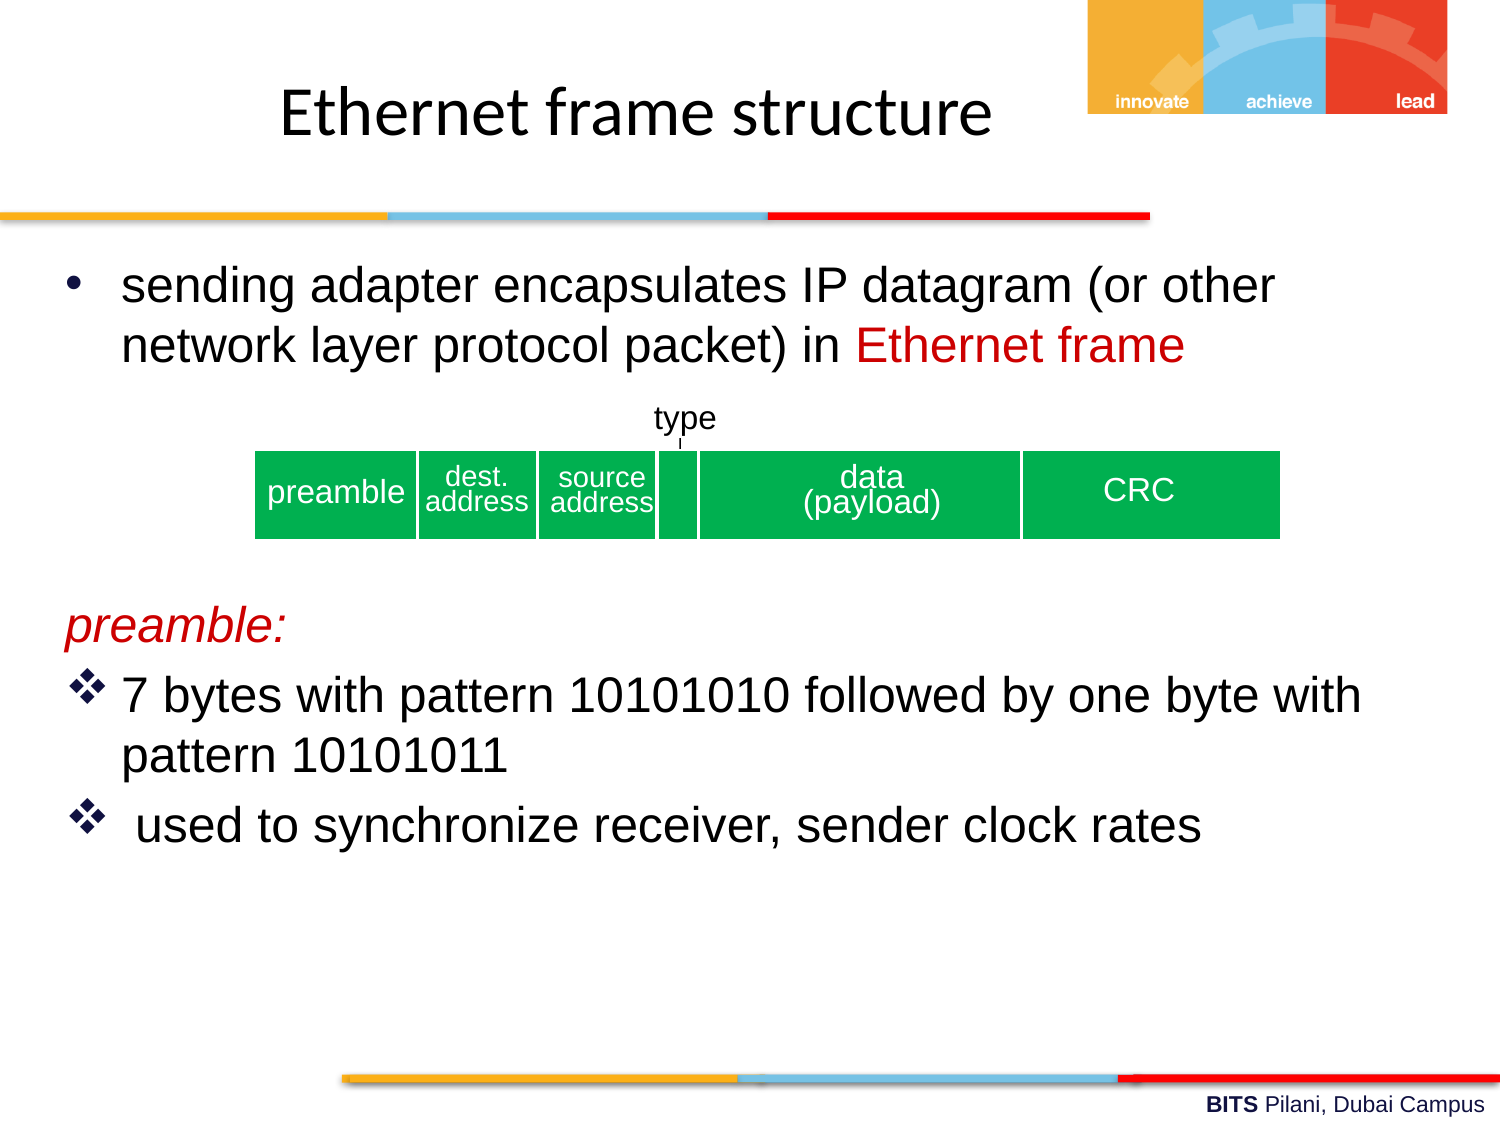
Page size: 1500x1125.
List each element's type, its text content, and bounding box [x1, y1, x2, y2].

list sending adapter encapsulates IP datagram (or other network layer protocol packet) in Ethernet frame preamble: 7 bytes with pattern 10101010 followed by one byte with pattern 10101011 used to synchronize receiver, sender clock rates [50, 245, 1400, 988]
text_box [248, 389, 1281, 553]
picture [1087, 0, 1448, 114]
title Ethernet frame structure [0, 56, 1275, 157]
